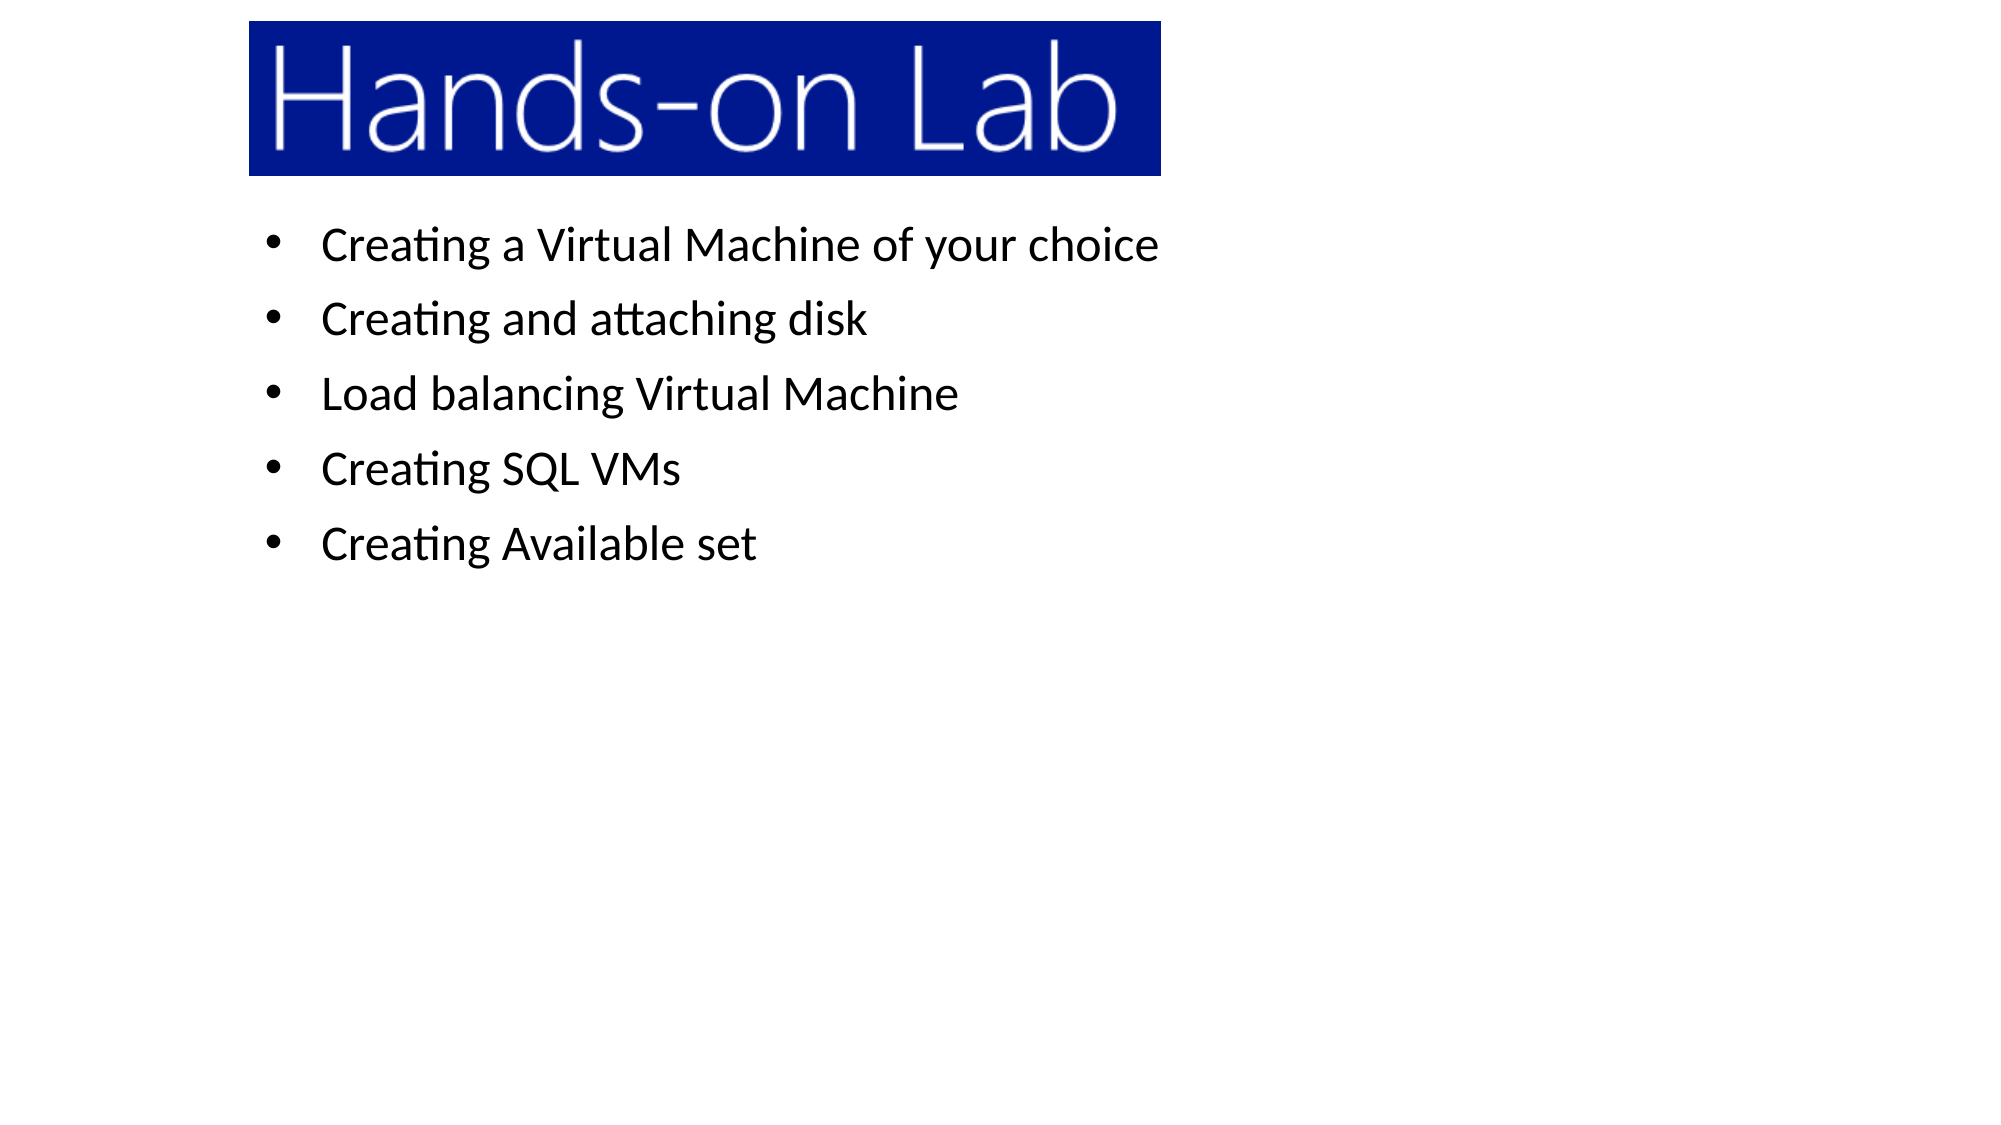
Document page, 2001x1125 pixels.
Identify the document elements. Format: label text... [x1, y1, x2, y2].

picture [249, 21, 1161, 176]
subtitle Creating a Virtual Machine of your choice Creating and attaching disk Load balancing Virtual Machine Creating SQL VMs Creating Available set [249, 210, 1750, 1055]
